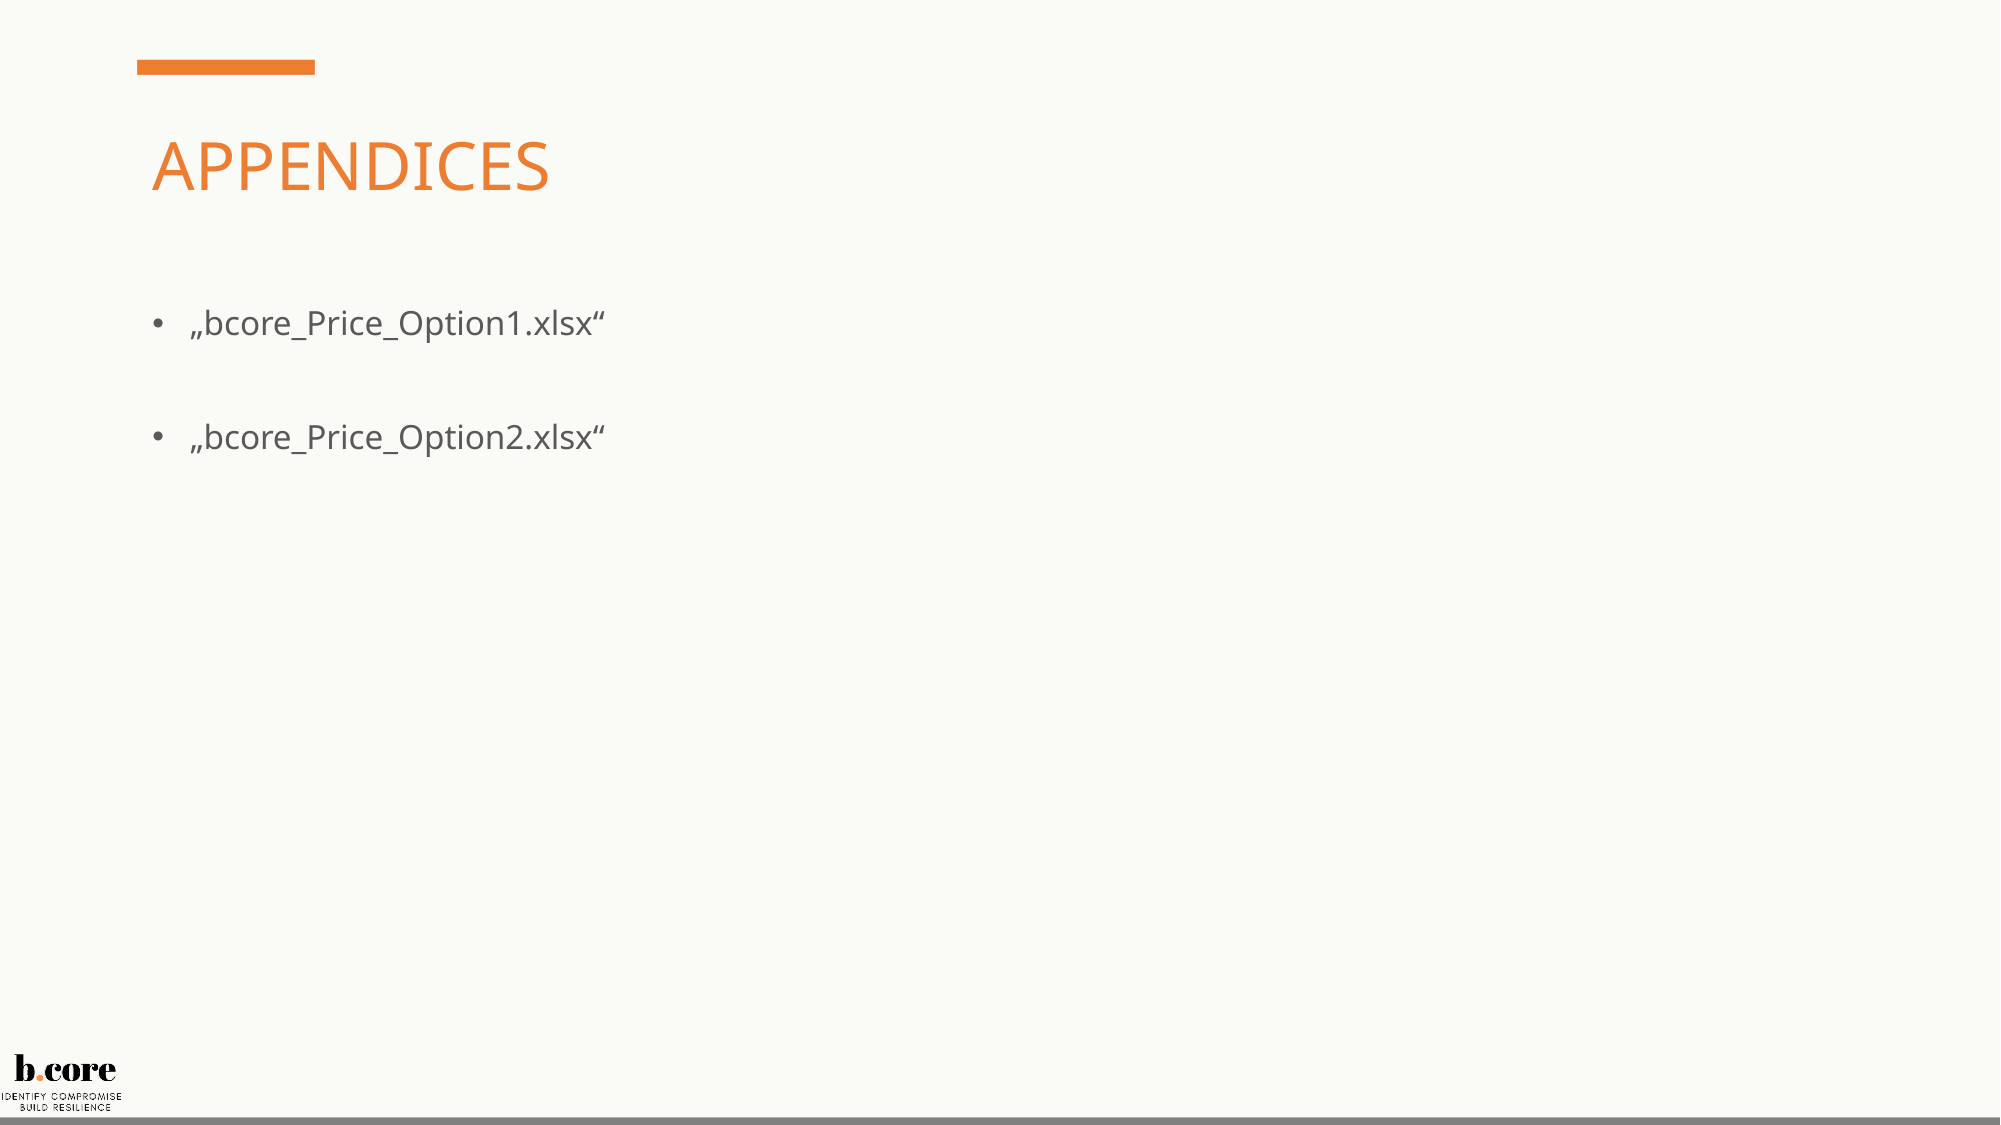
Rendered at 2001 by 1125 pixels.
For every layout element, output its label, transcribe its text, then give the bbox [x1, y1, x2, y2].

list „bcore_Price_Option1.xlsx“ „bcore_Price_Option2.xlsx“ [137, 299, 1863, 994]
picture [0, 1053, 124, 1113]
title Appendices [137, 59, 1863, 278]
